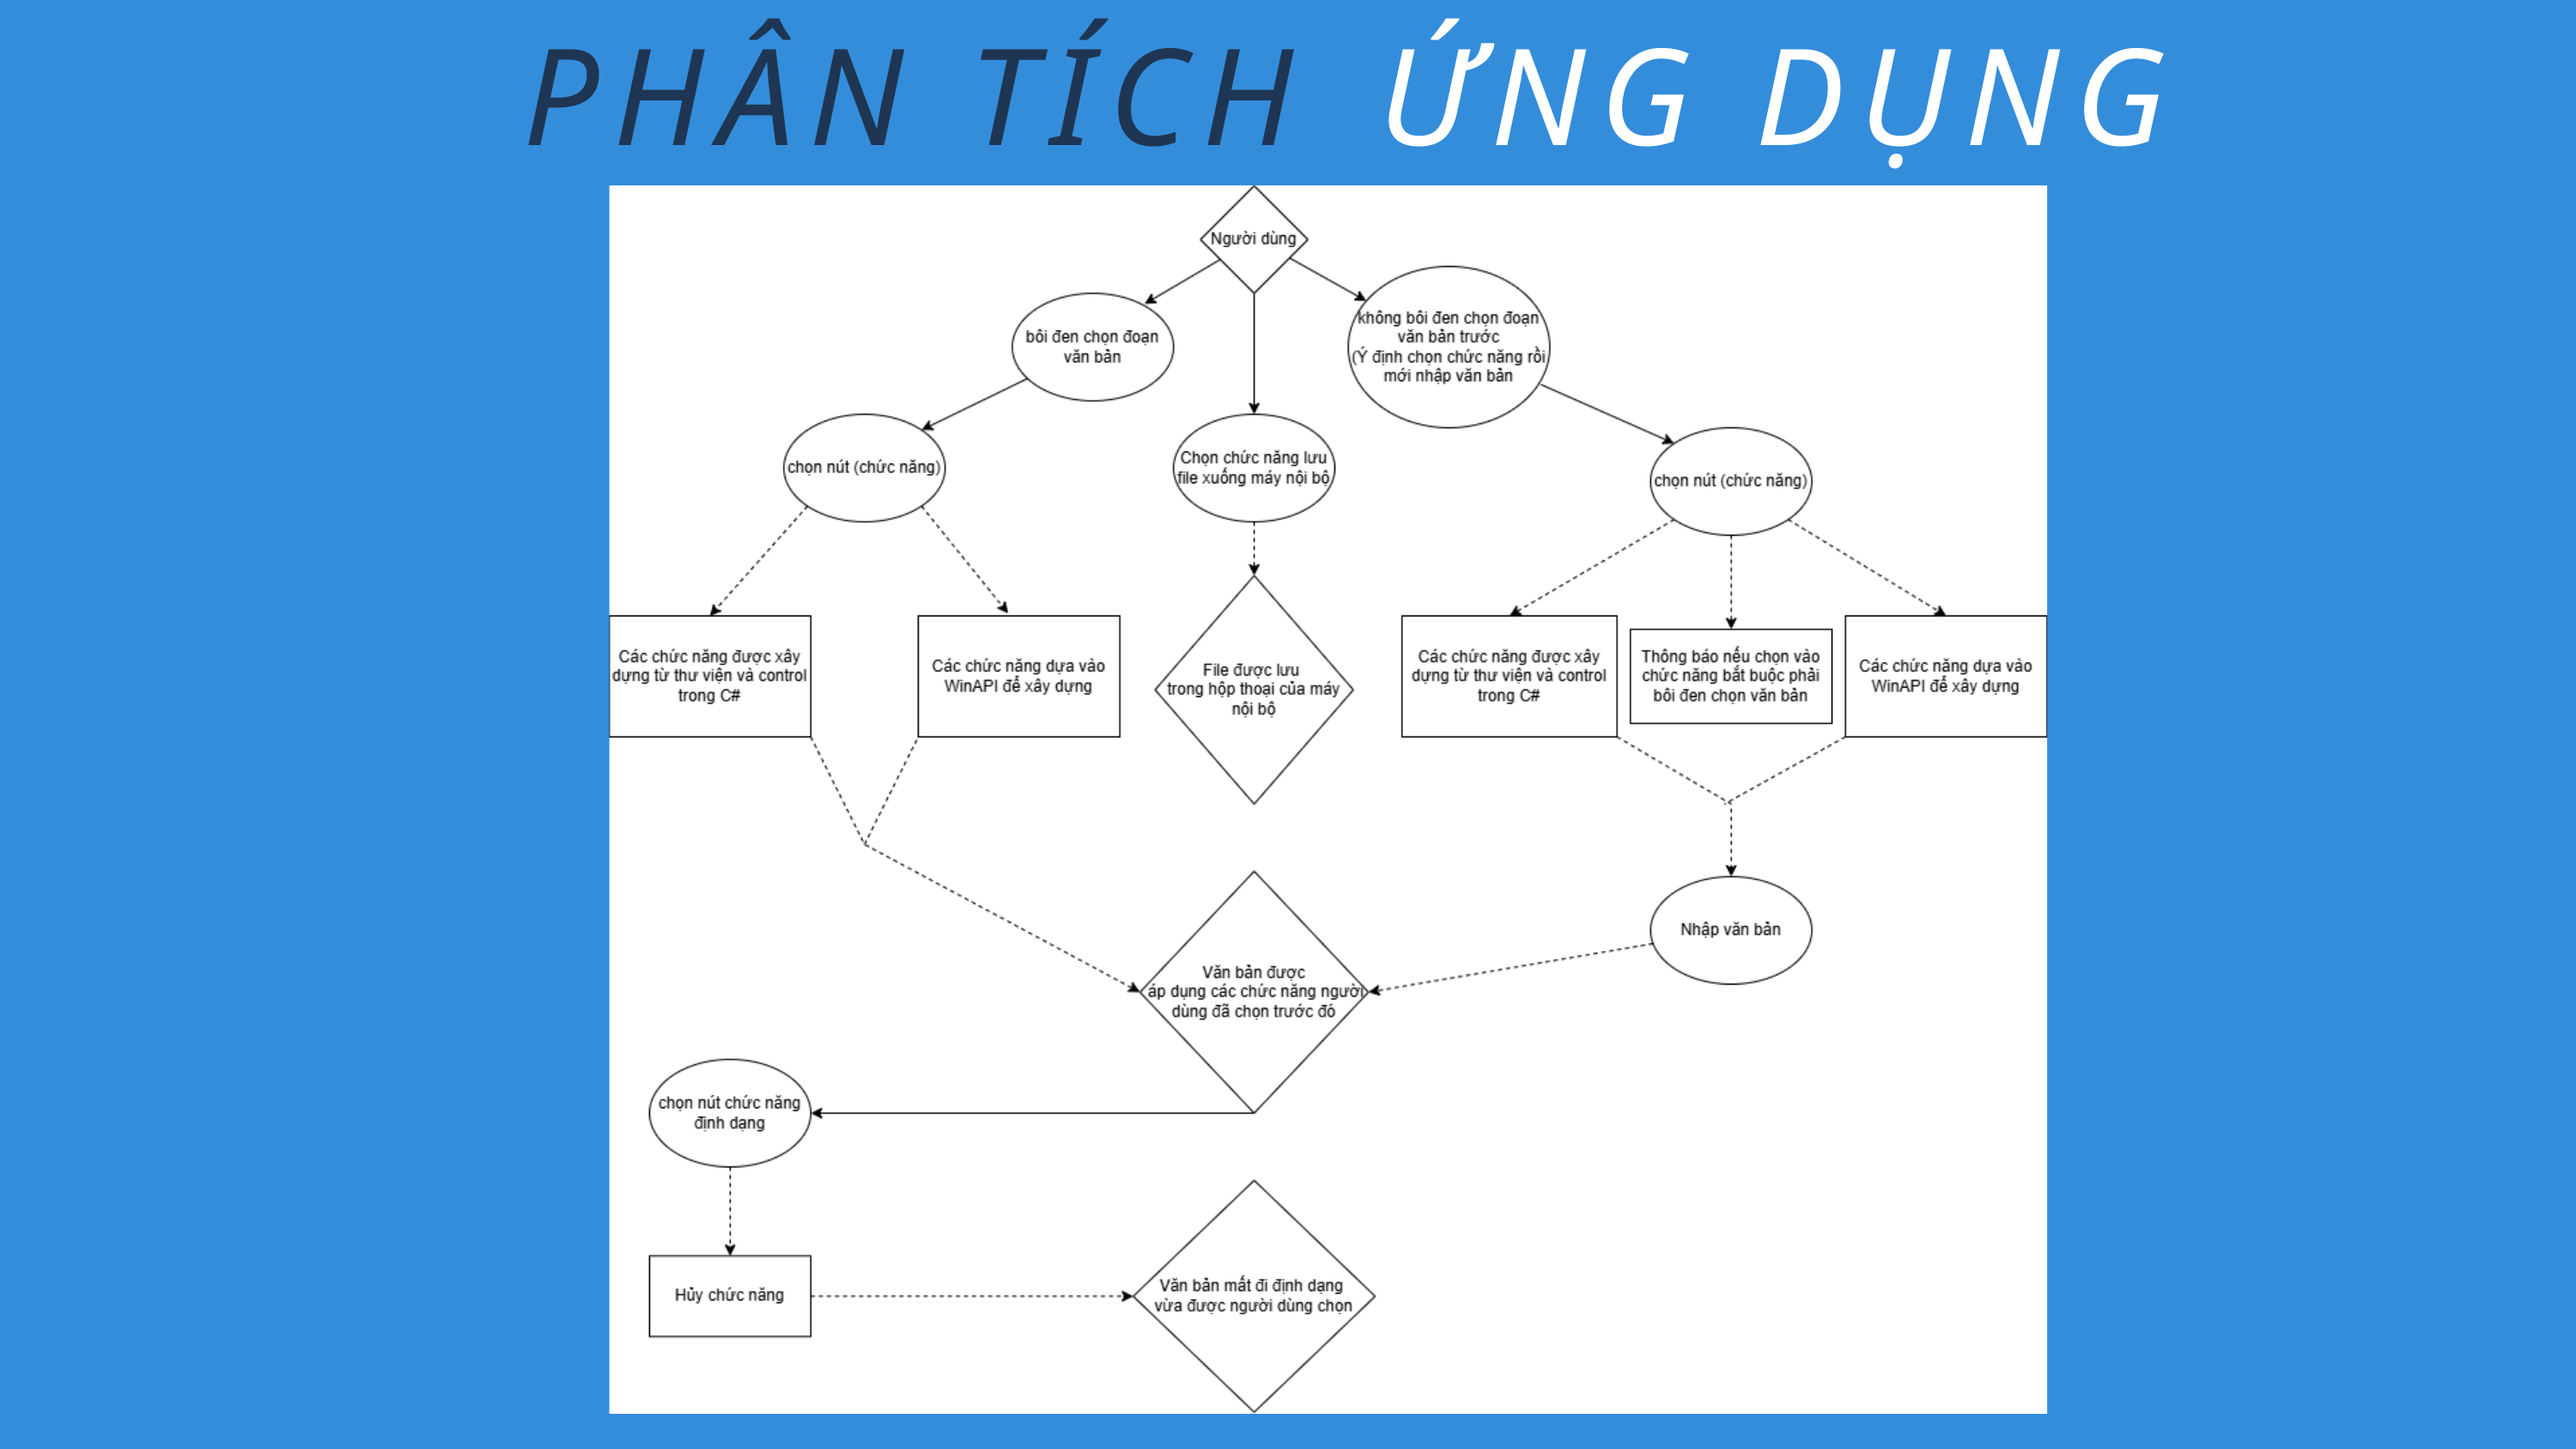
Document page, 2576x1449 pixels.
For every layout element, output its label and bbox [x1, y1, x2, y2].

text_box [609, 185, 2048, 1414]
text_box [436, 0, 2220, 161]
